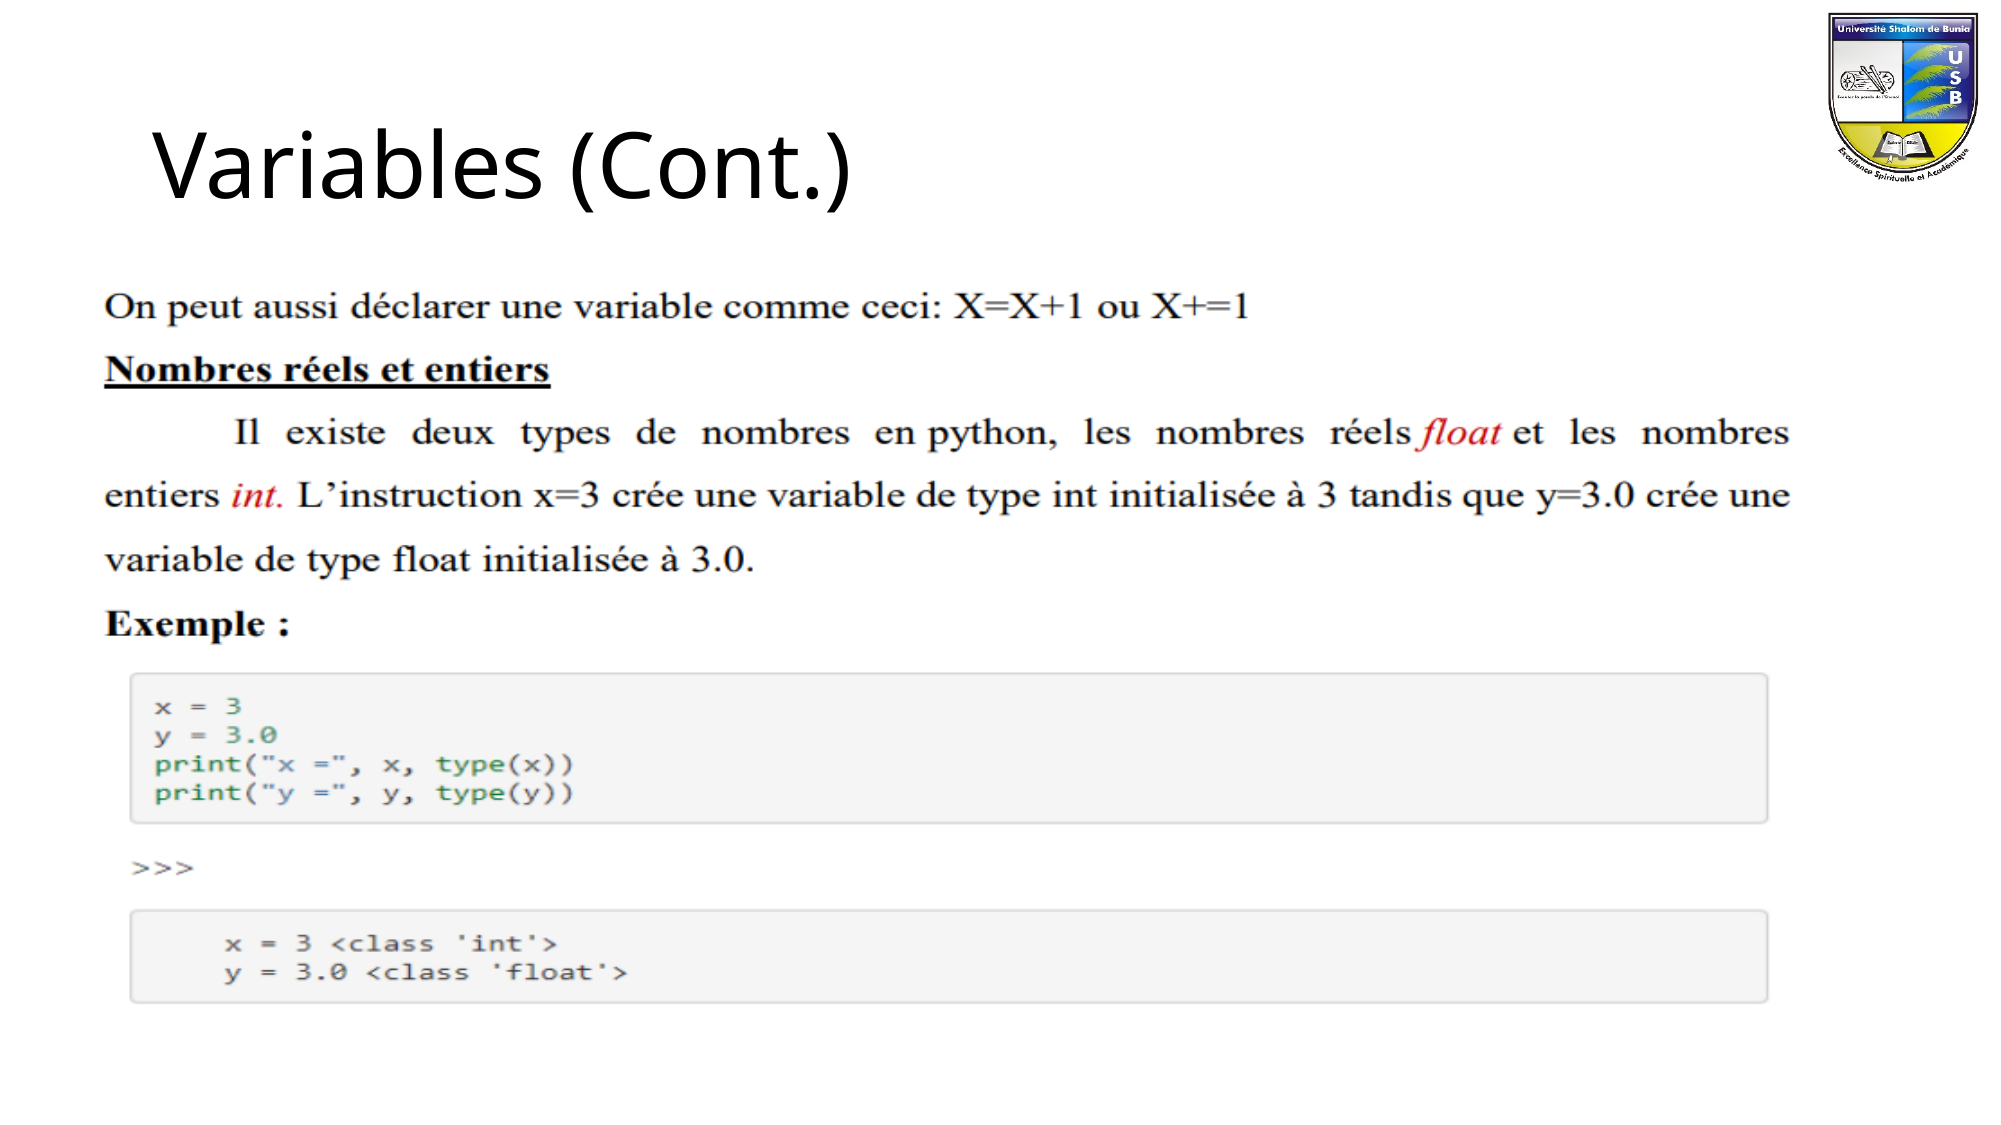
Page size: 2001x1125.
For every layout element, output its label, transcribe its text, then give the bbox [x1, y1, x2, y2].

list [65, 277, 1882, 1021]
title Variables (Cont.) [137, 59, 1863, 277]
picture [1820, 4, 1985, 184]
